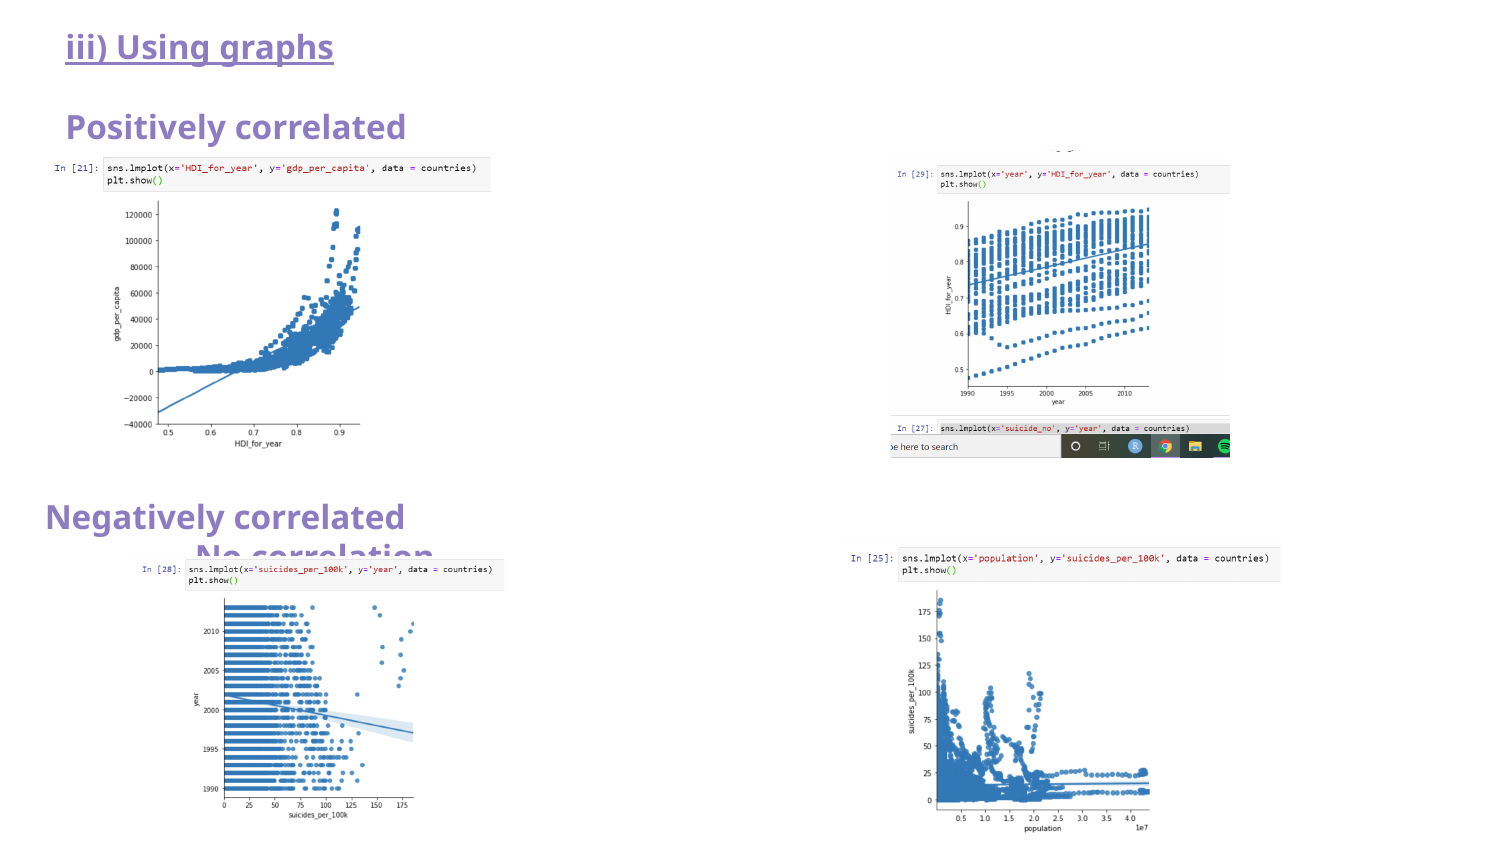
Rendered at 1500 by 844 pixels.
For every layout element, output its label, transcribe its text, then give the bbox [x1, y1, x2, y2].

picture [50, 150, 491, 458]
text_box Negatively correlated No correlation [29, 481, 1429, 544]
picture [839, 540, 1281, 840]
text_box iii) Using graphs Positively correlated [50, 11, 681, 74]
picture [890, 150, 1231, 458]
picture [121, 555, 505, 825]
